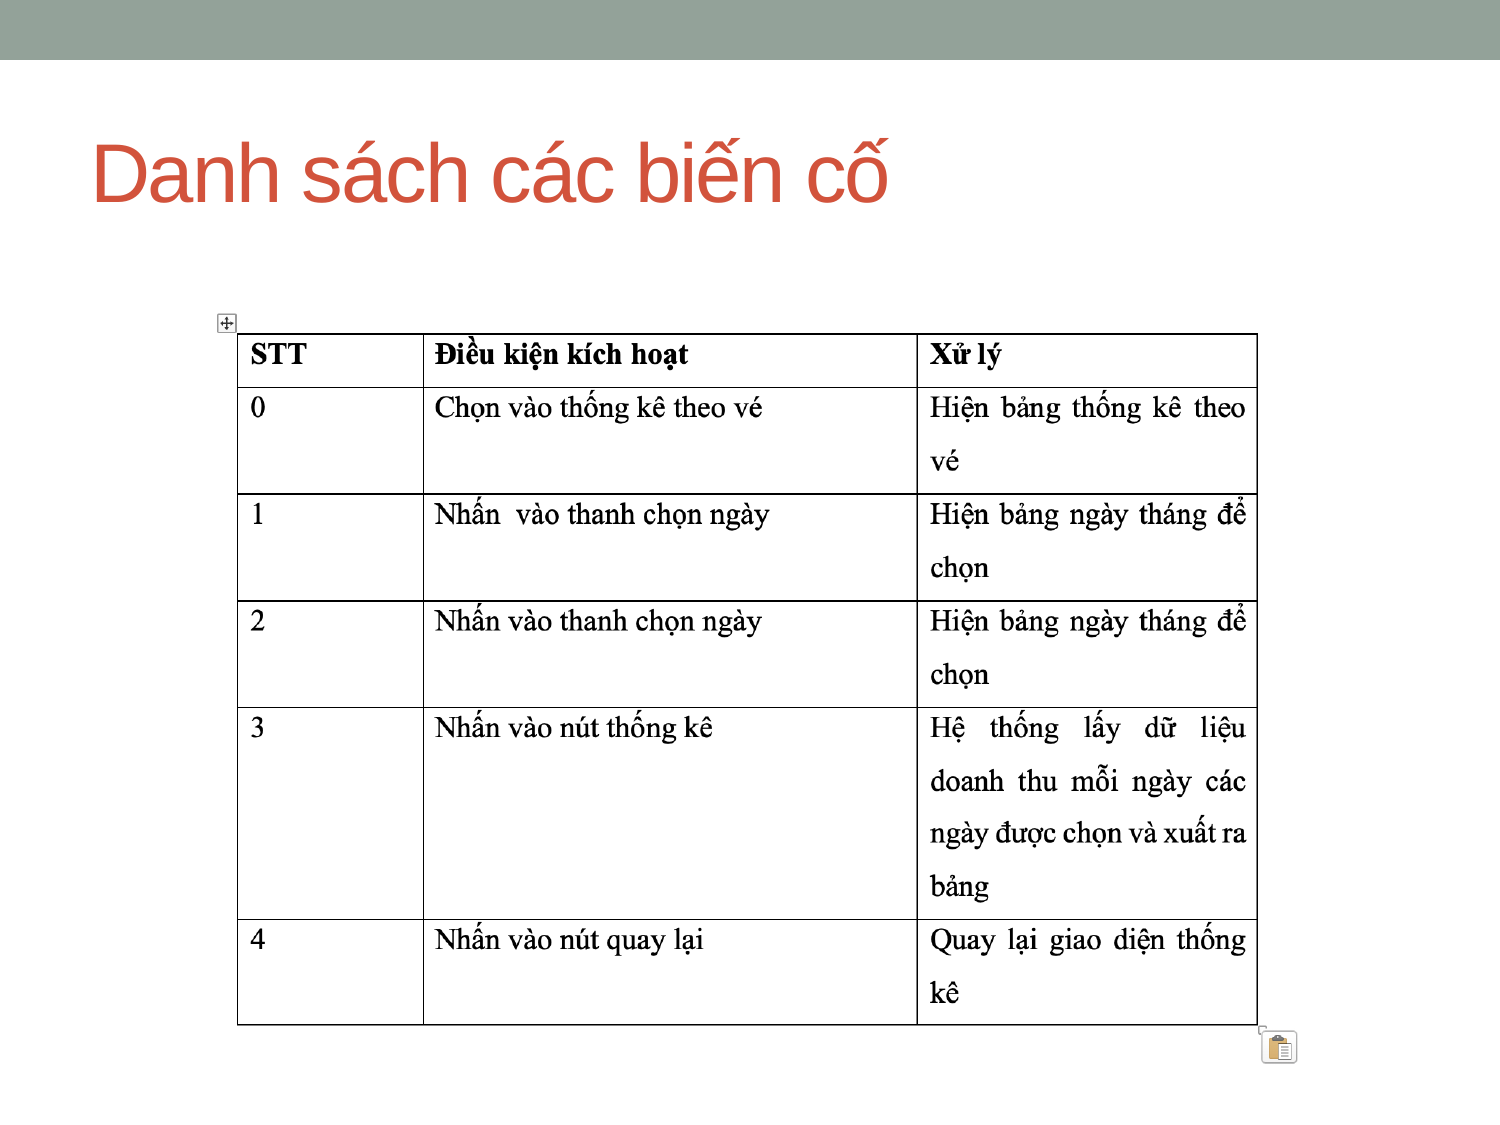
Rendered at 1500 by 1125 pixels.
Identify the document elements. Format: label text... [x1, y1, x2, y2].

title Danh sách các biến cố [75, 87, 1425, 250]
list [122, 249, 1378, 1107]
